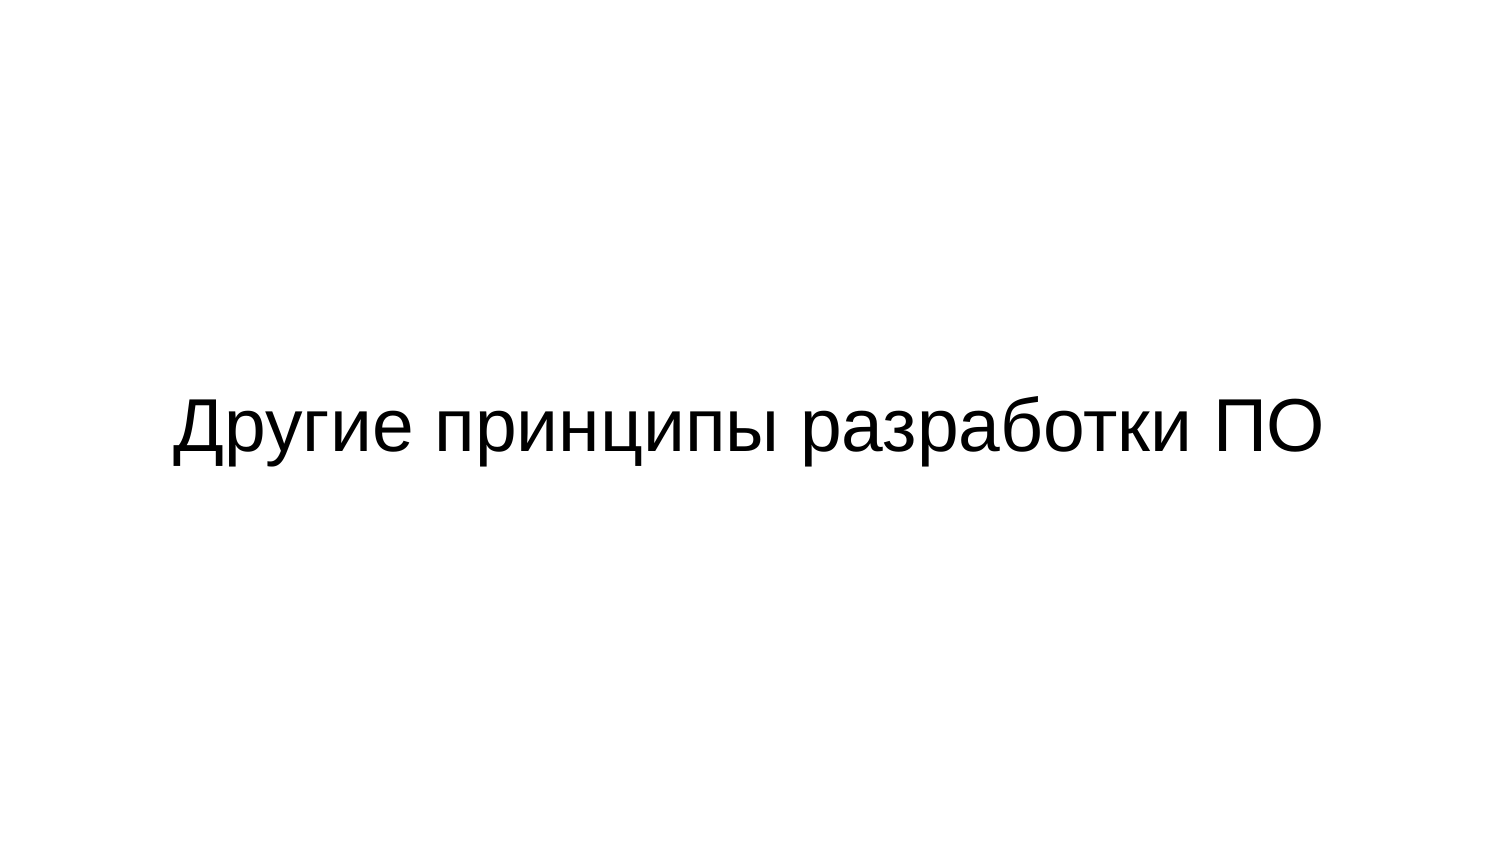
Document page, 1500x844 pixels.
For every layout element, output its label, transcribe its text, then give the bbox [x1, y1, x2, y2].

title Другие принципы разработки ПО [51, 352, 1449, 491]
